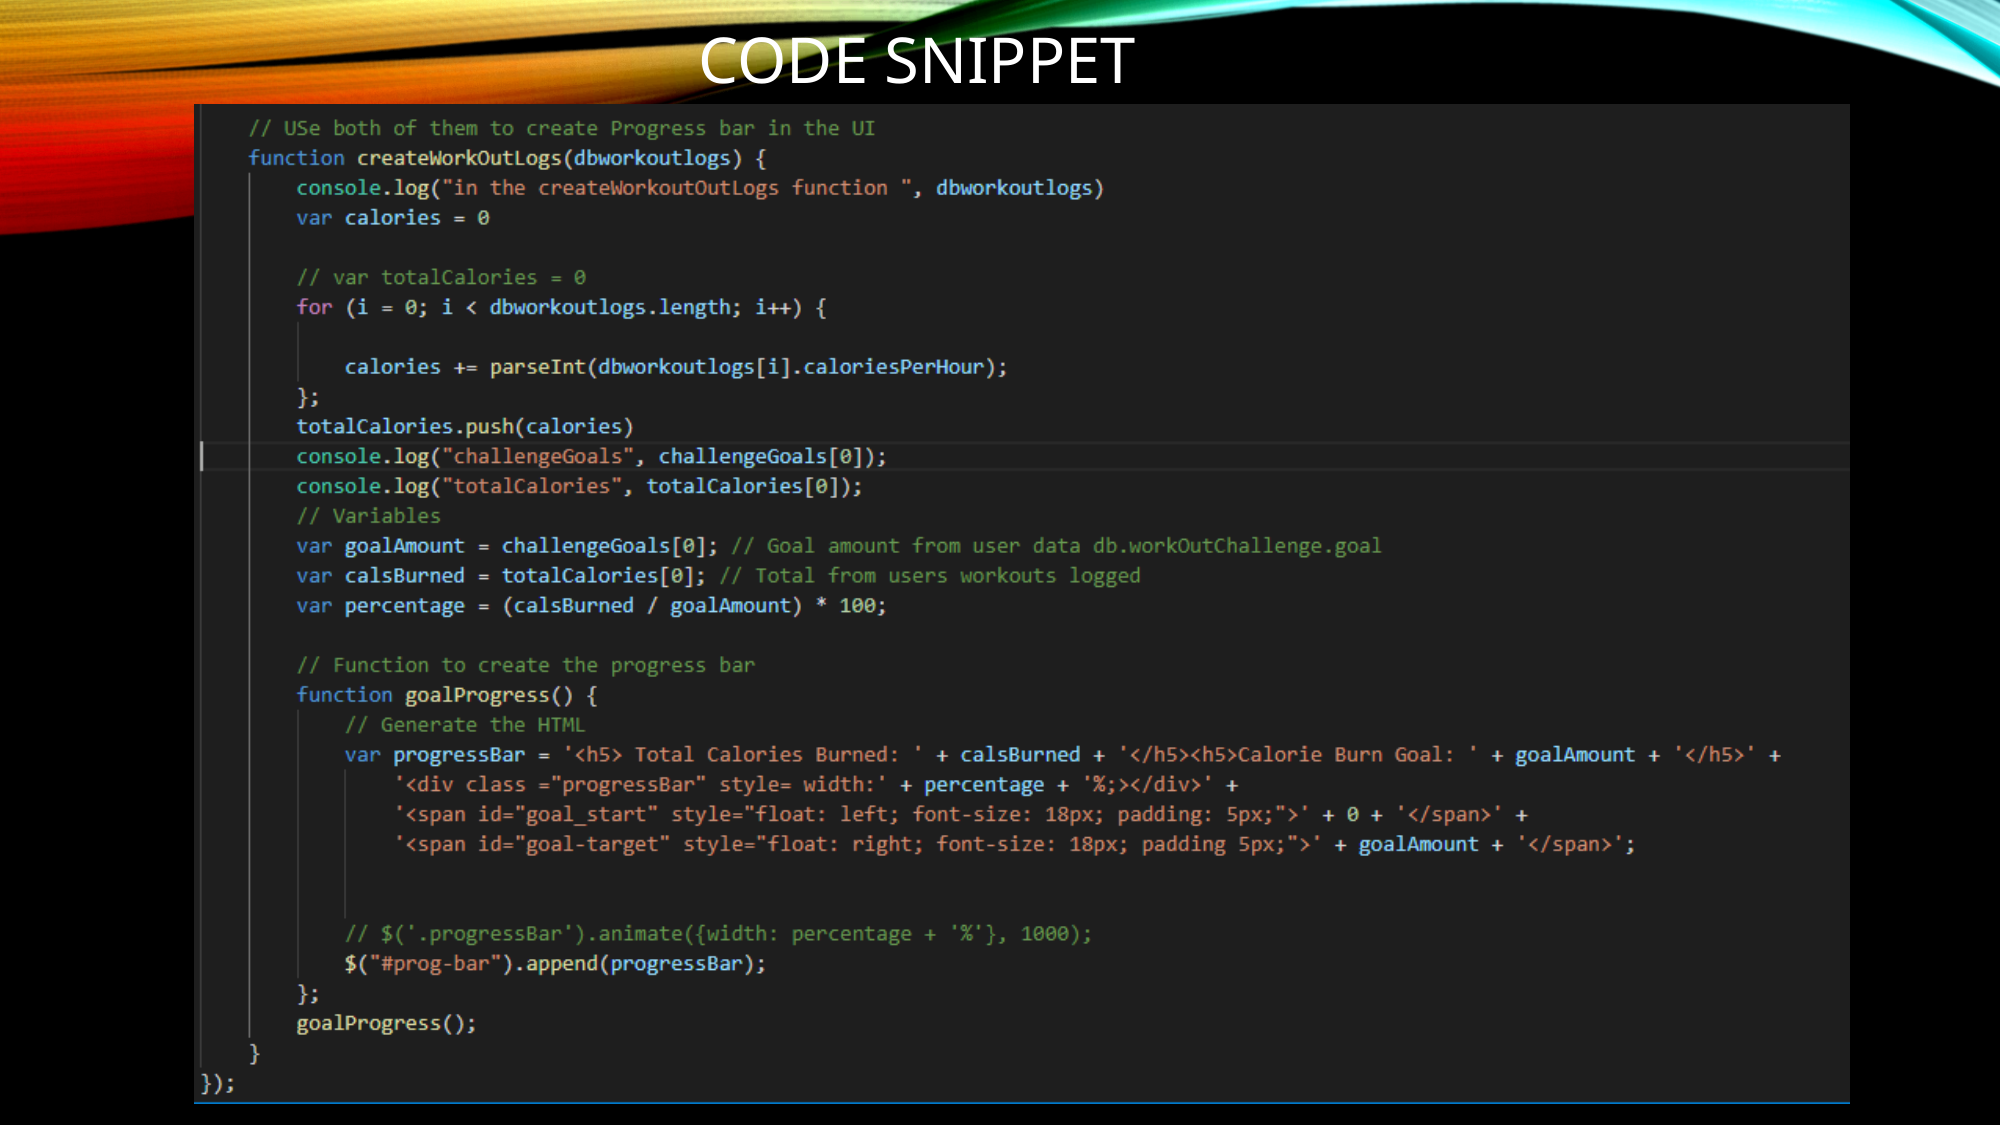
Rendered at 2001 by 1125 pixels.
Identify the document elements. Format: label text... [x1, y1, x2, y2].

picture [0, 0, 2000, 237]
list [194, 104, 1851, 1104]
title Code snippet [211, 21, 1624, 104]
